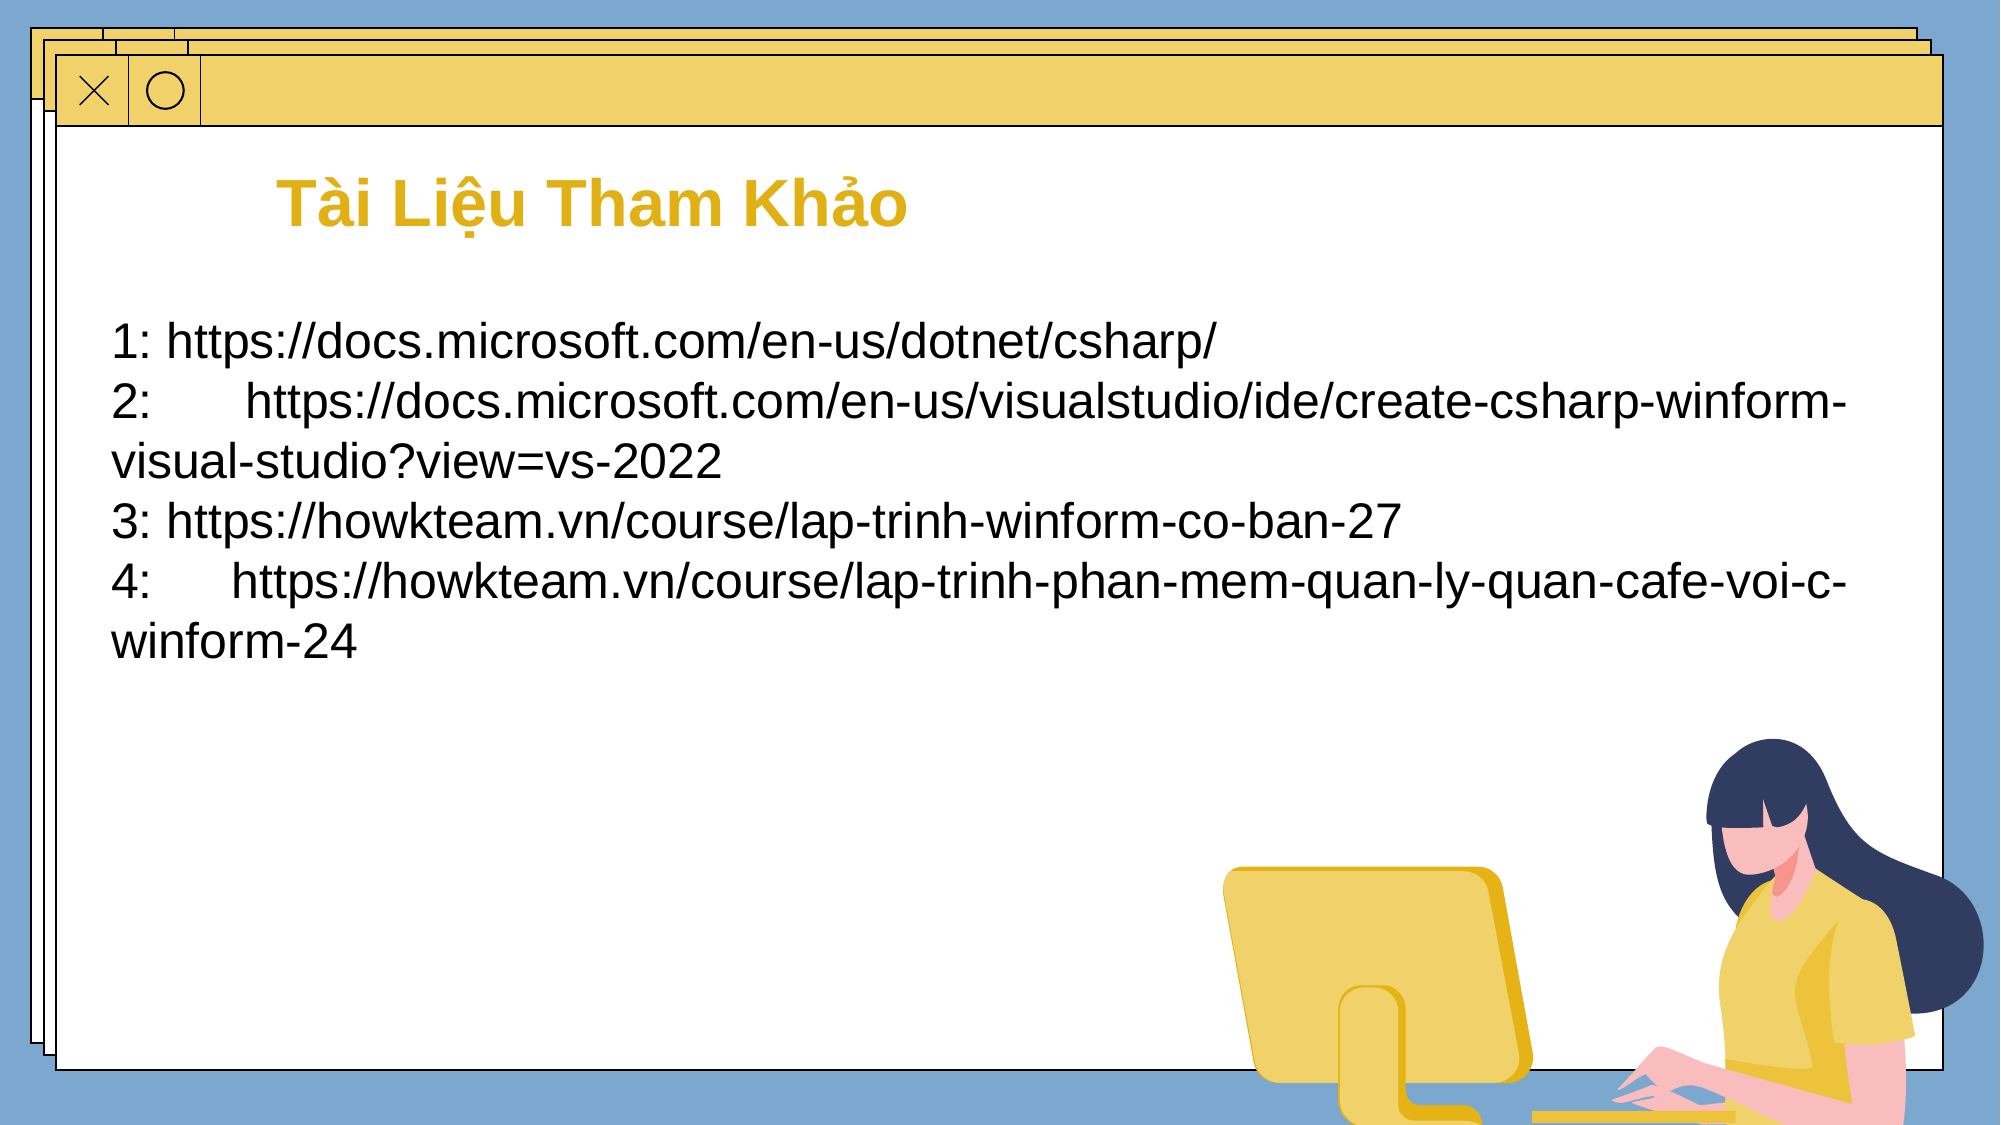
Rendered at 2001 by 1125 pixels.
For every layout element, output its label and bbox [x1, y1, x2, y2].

text_box [1612, 817, 1927, 1125]
text_box [30, 27, 1918, 1044]
text_box [1222, 866, 1534, 1125]
text_box [56, 54, 1944, 1071]
text_box [1701, 713, 1944, 877]
text_box [43, 39, 1932, 1056]
text_box [1947, 880, 1984, 1007]
text_box [1538, 1110, 1607, 1123]
